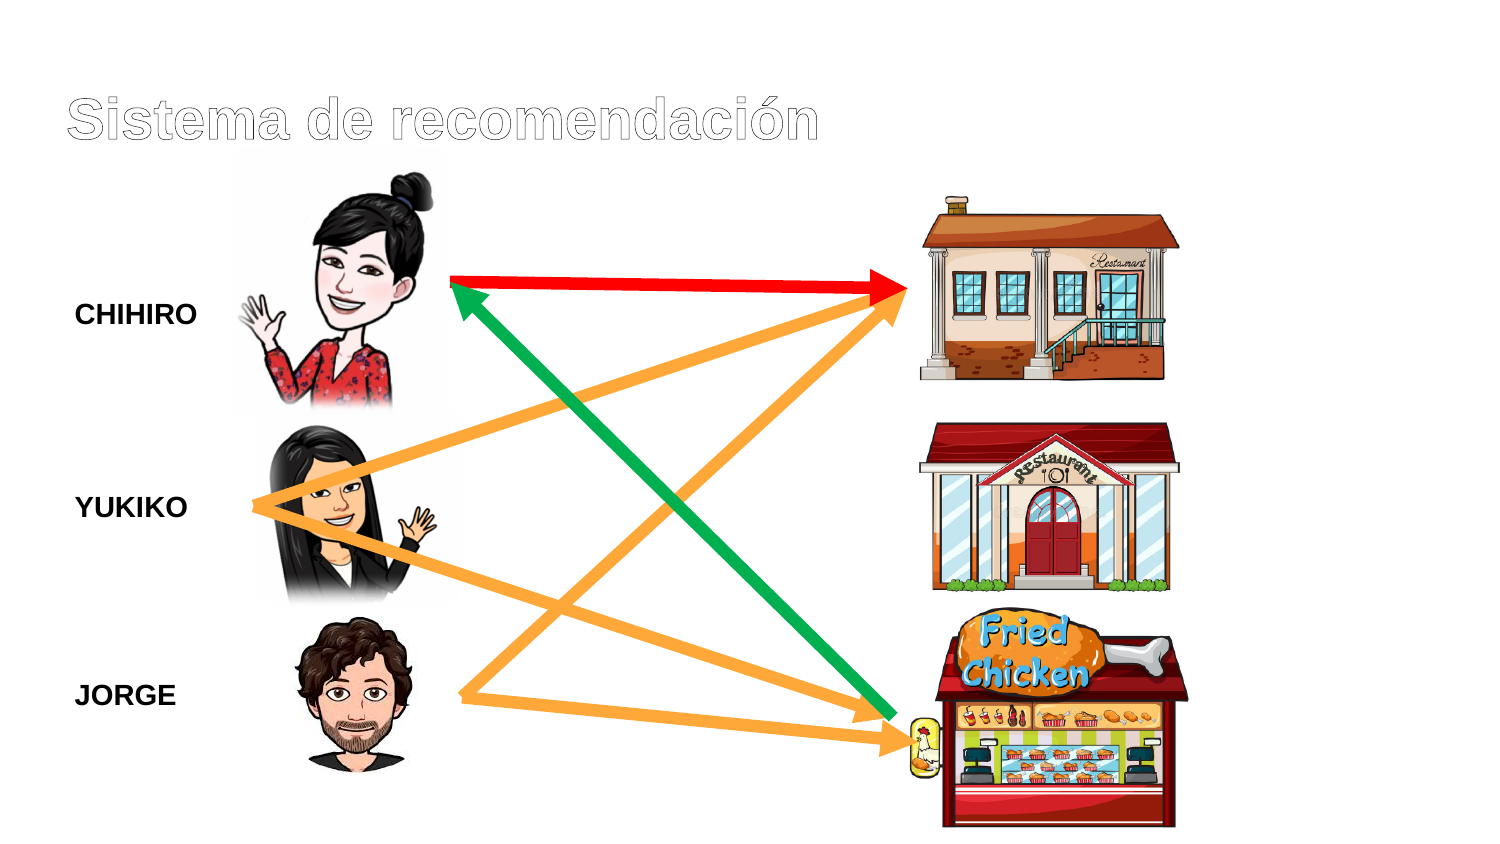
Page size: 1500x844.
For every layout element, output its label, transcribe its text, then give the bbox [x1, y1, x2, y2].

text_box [894, 281, 908, 289]
text_box YUKIKO [59, 480, 217, 531]
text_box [449, 281, 894, 718]
picture [228, 145, 451, 607]
picture [893, 406, 1206, 844]
text_box CHIHIRO [59, 288, 217, 338]
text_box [461, 696, 919, 743]
picture [252, 614, 463, 781]
picture [907, 181, 1192, 395]
text_box JORGE [59, 669, 217, 719]
title Sistema de recomendación [51, 55, 1449, 150]
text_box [898, 295, 908, 698]
